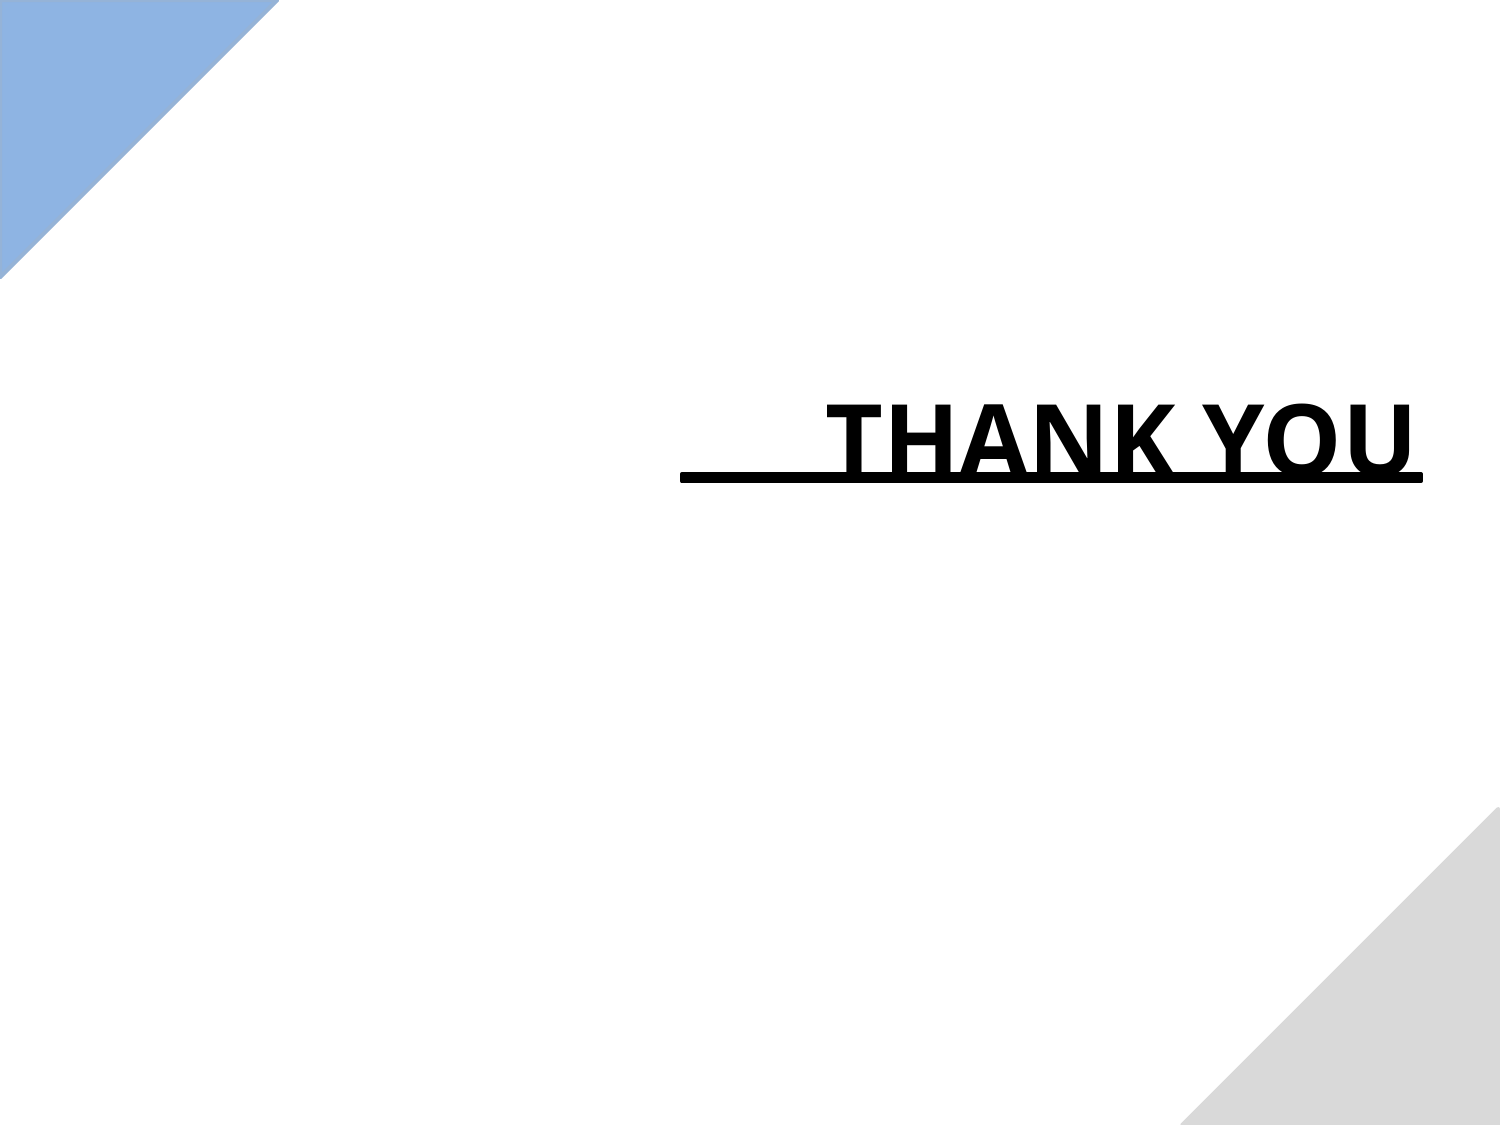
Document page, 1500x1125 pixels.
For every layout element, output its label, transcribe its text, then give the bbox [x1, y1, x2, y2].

text_box [0, 0, 280, 280]
text_box THANK YOU [810, 369, 1433, 504]
text_box [1180, 807, 1500, 1125]
text_box [680, 472, 1423, 483]
